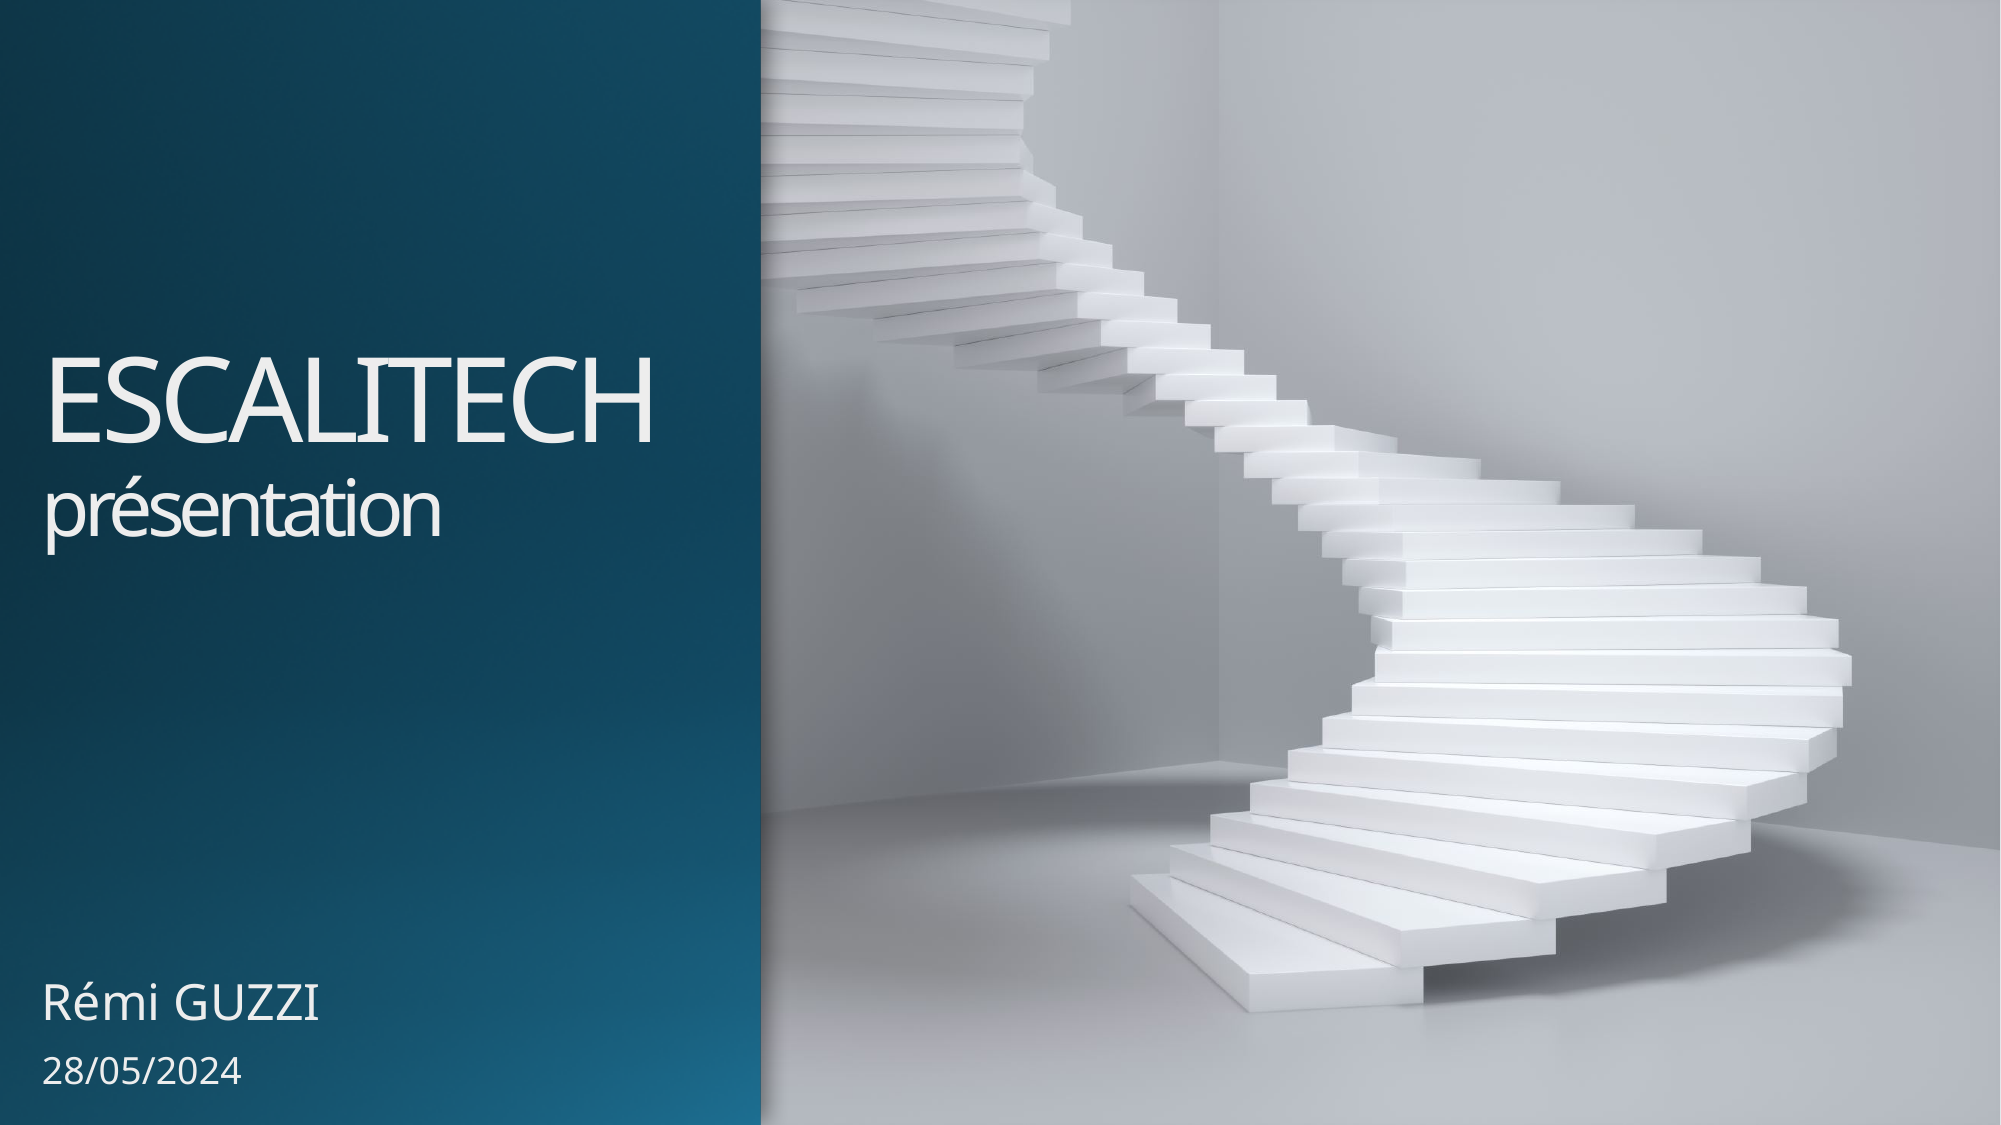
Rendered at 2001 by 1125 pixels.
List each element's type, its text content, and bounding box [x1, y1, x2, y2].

text_box [0, 0, 760, 1125]
picture [760, 0, 2001, 1125]
title ESCALITECH présentation [26, 290, 692, 604]
subtitle Rémi GUZZI 28/05/2024 [26, 386, 598, 1100]
